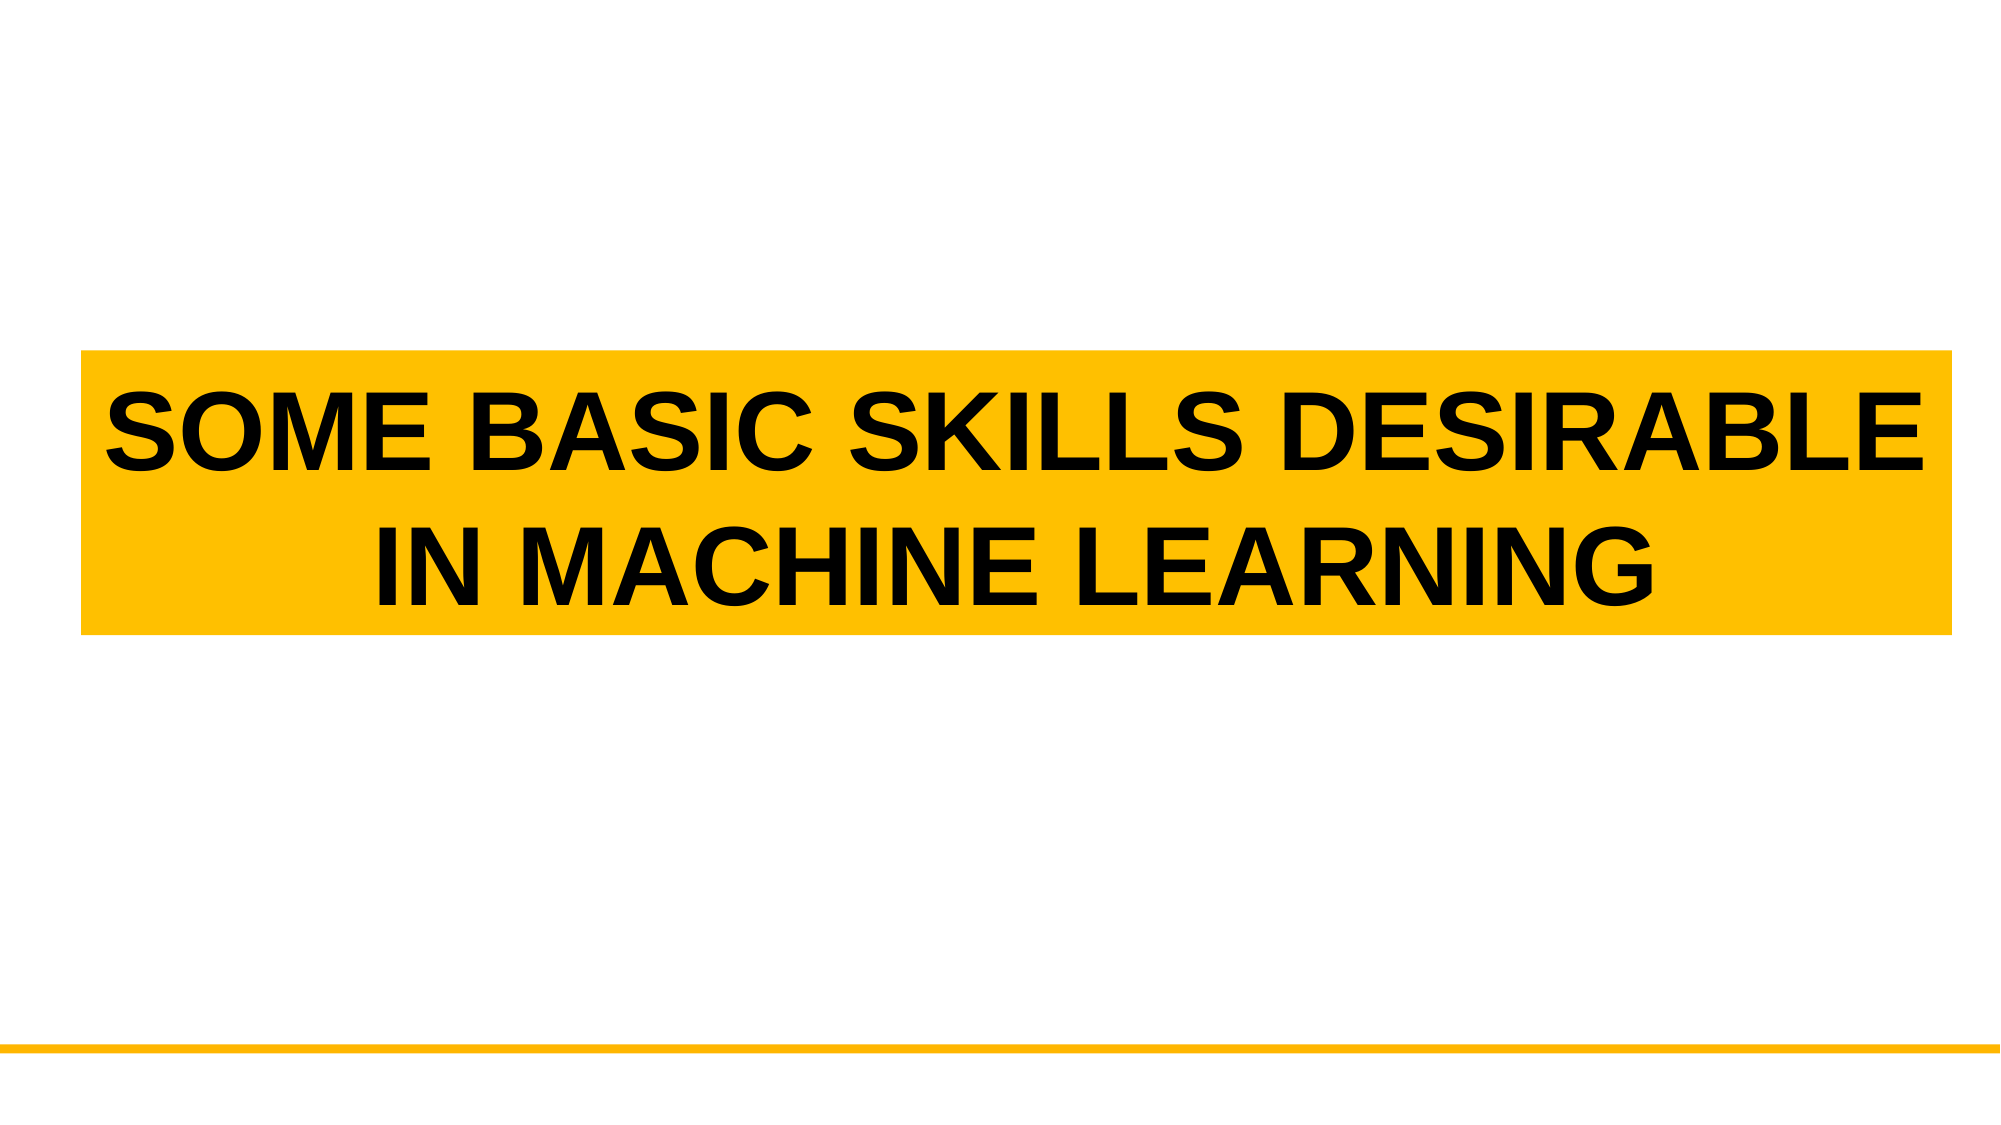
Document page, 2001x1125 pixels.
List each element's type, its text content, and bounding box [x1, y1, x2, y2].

text_box SOME BASIC SKILLS DESIRABLE IN MACHINE LEARNING [81, 350, 1952, 636]
